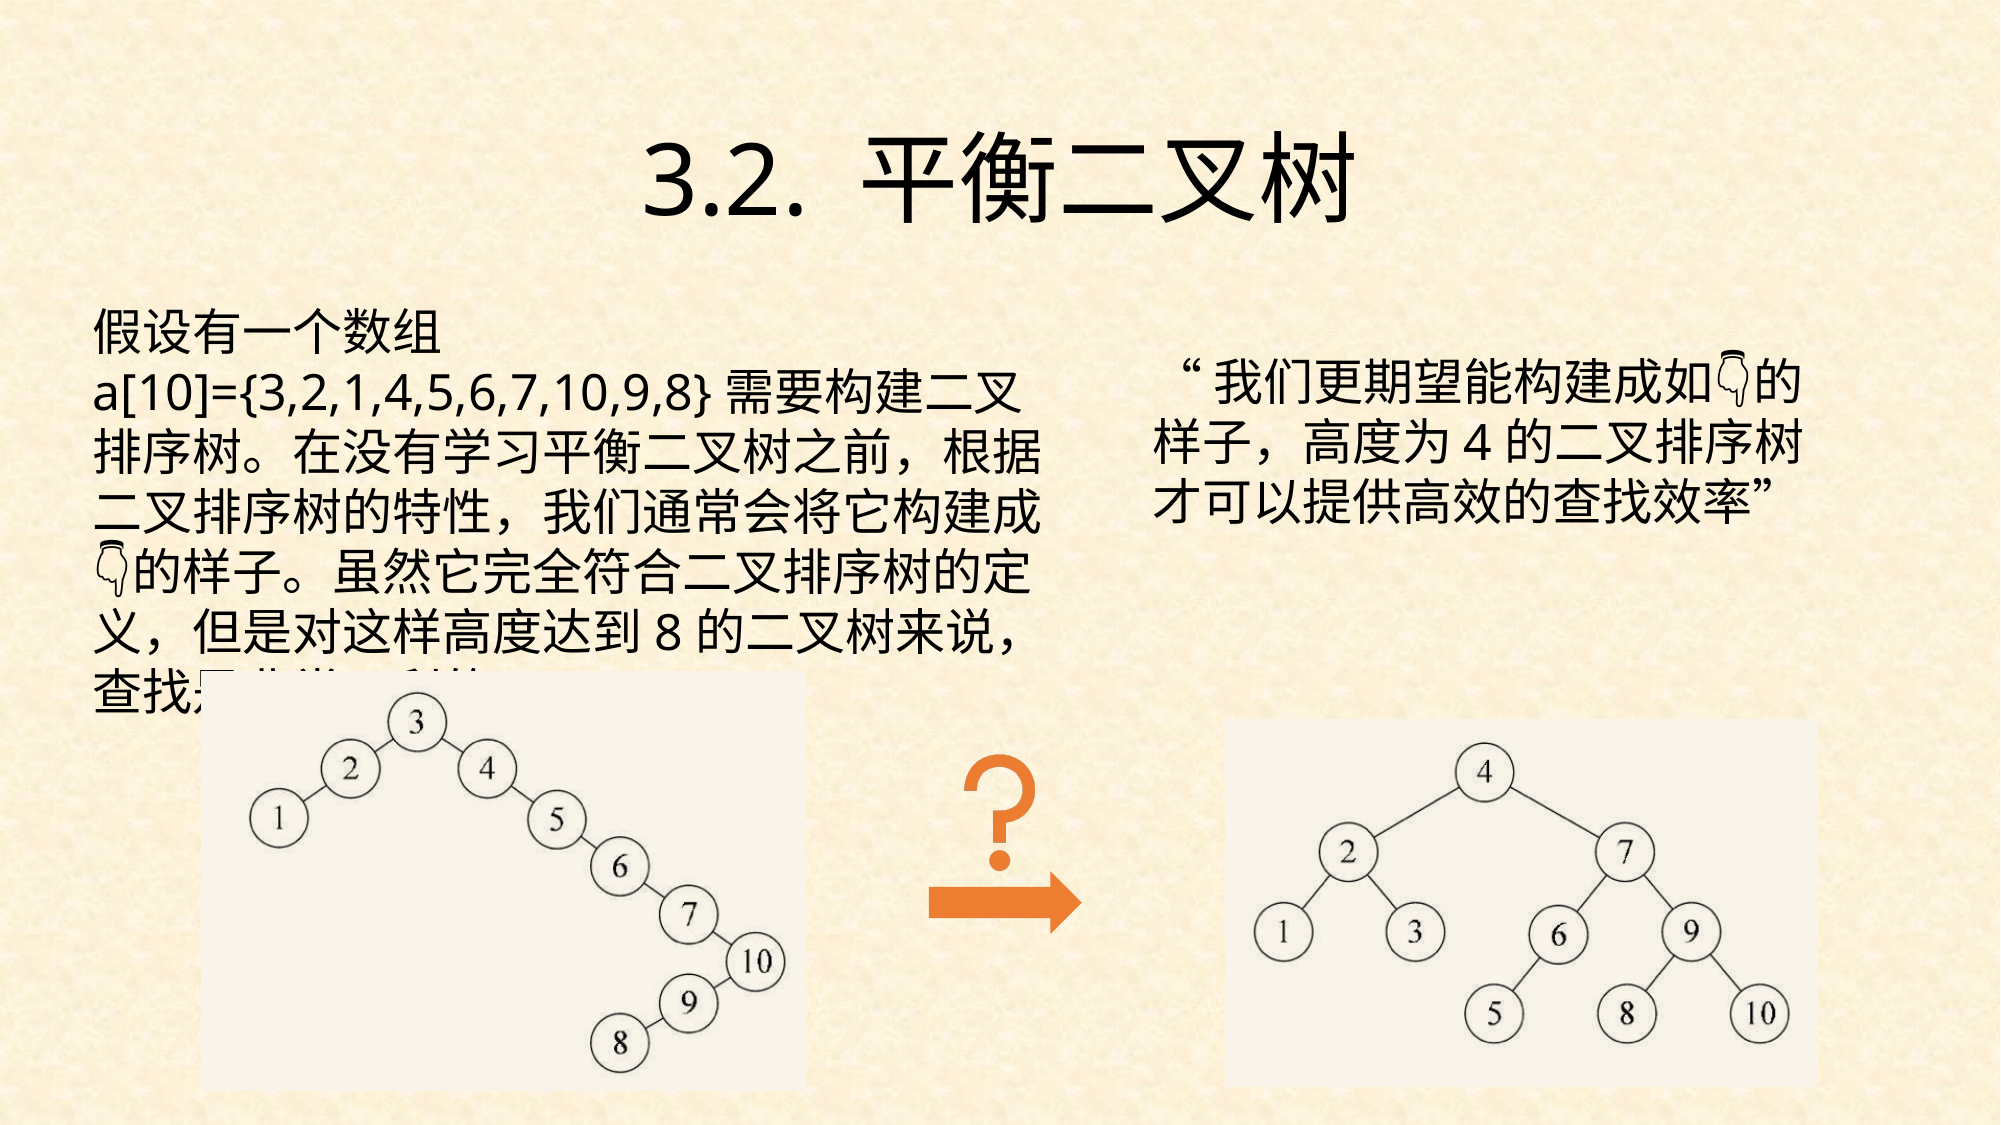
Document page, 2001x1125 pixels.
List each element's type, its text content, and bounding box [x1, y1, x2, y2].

text_box “我们更期望能构建成如👇的样子，高度为4的二叉排序树才可以提供高效的查找效率” [1137, 342, 1839, 538]
text_box 3.2. 平衡二叉树 [336, 107, 1663, 243]
text_box 假设有一个数组a[10]={3,2,1,4,5,6,7,10,9,8}需要构建二叉排序树。在没有学习平衡二叉树之前，根据二叉排序树的特性，我们通常会将它构建成👇的样子。虽然它完全符合二叉排序树的定义，但是对这样高度达到8的二叉树来说，查找是非常不利的。 [77, 293, 1078, 729]
text_box [927, 888, 1084, 937]
picture [0, 0, 2001, 1125]
